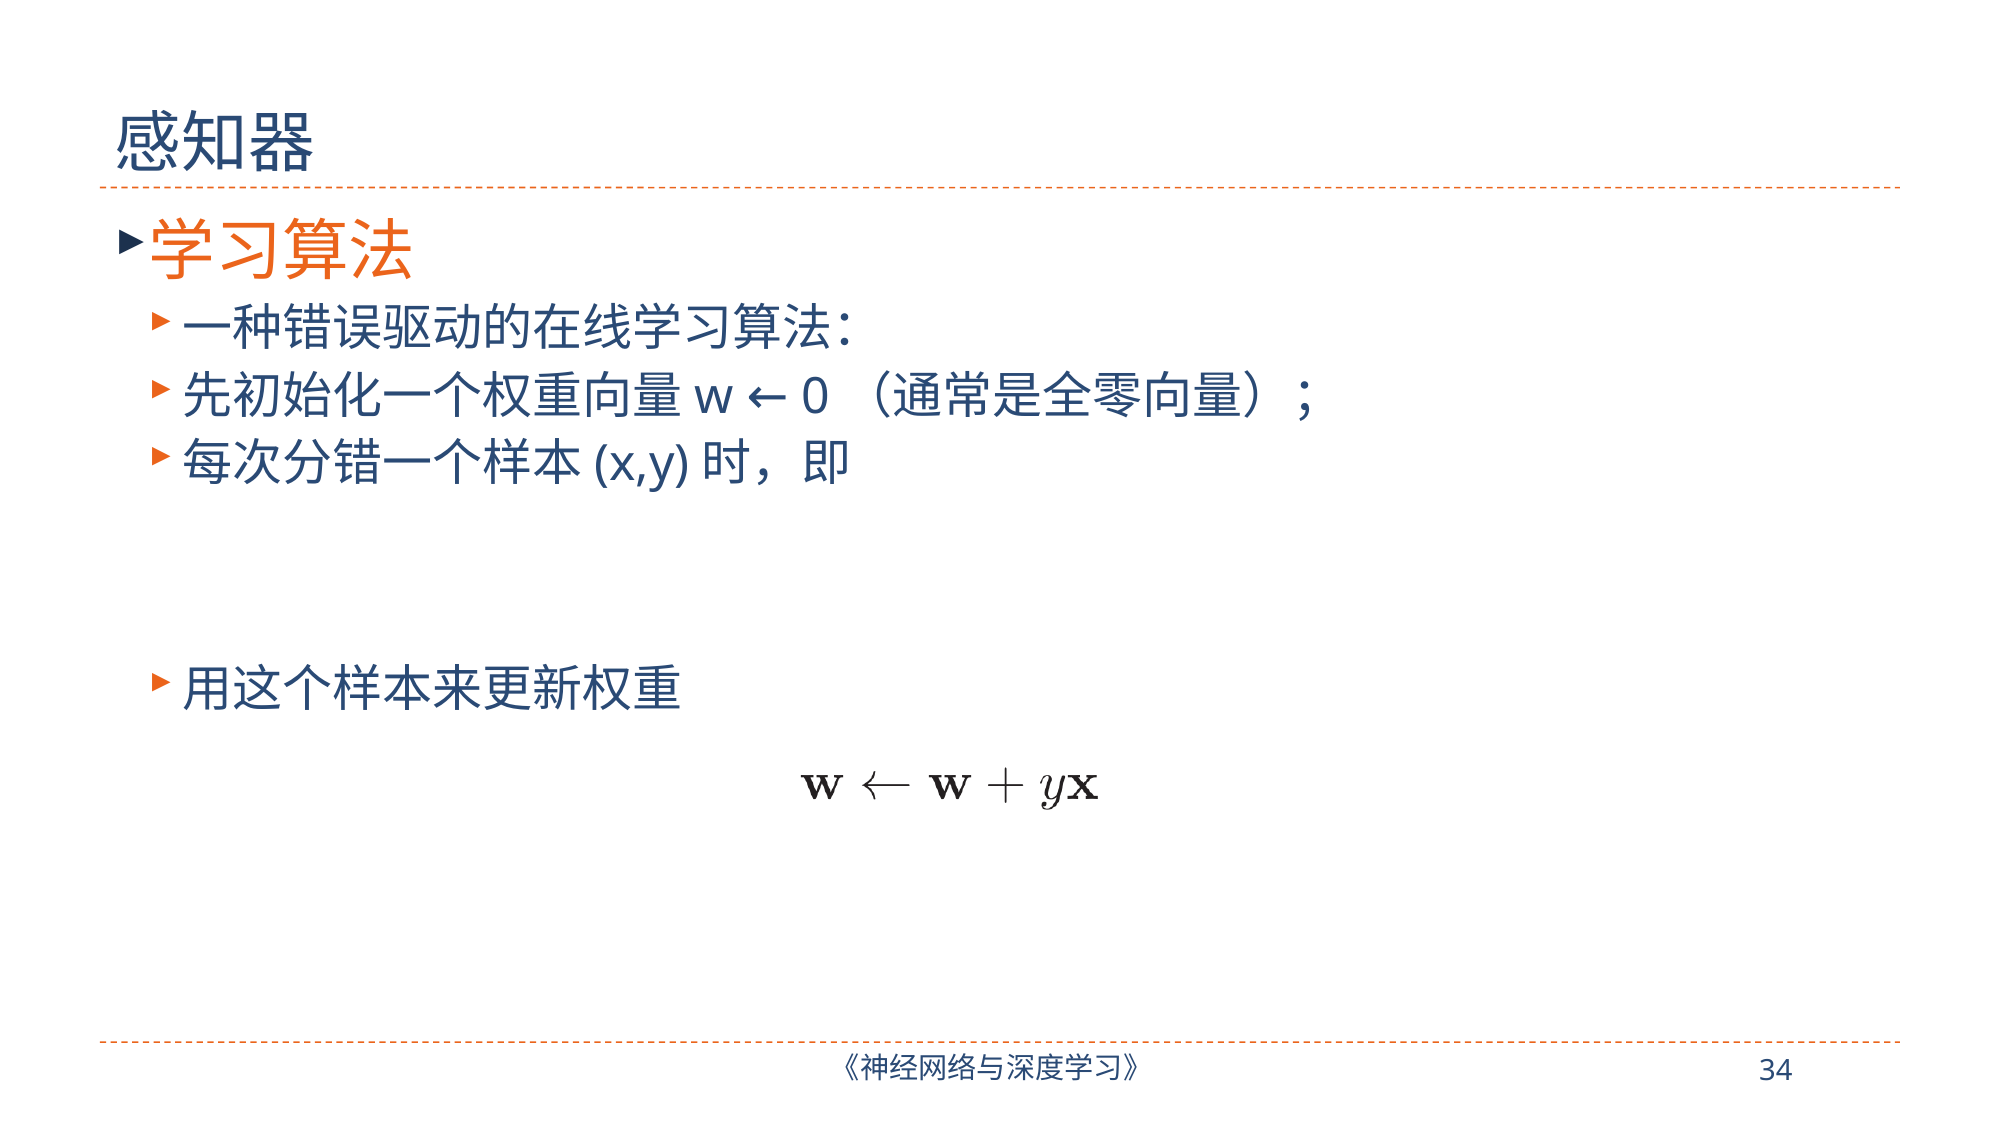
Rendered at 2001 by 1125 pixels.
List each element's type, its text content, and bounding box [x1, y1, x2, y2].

picture [787, 737, 1101, 821]
title 感知器 [99, 24, 1900, 188]
